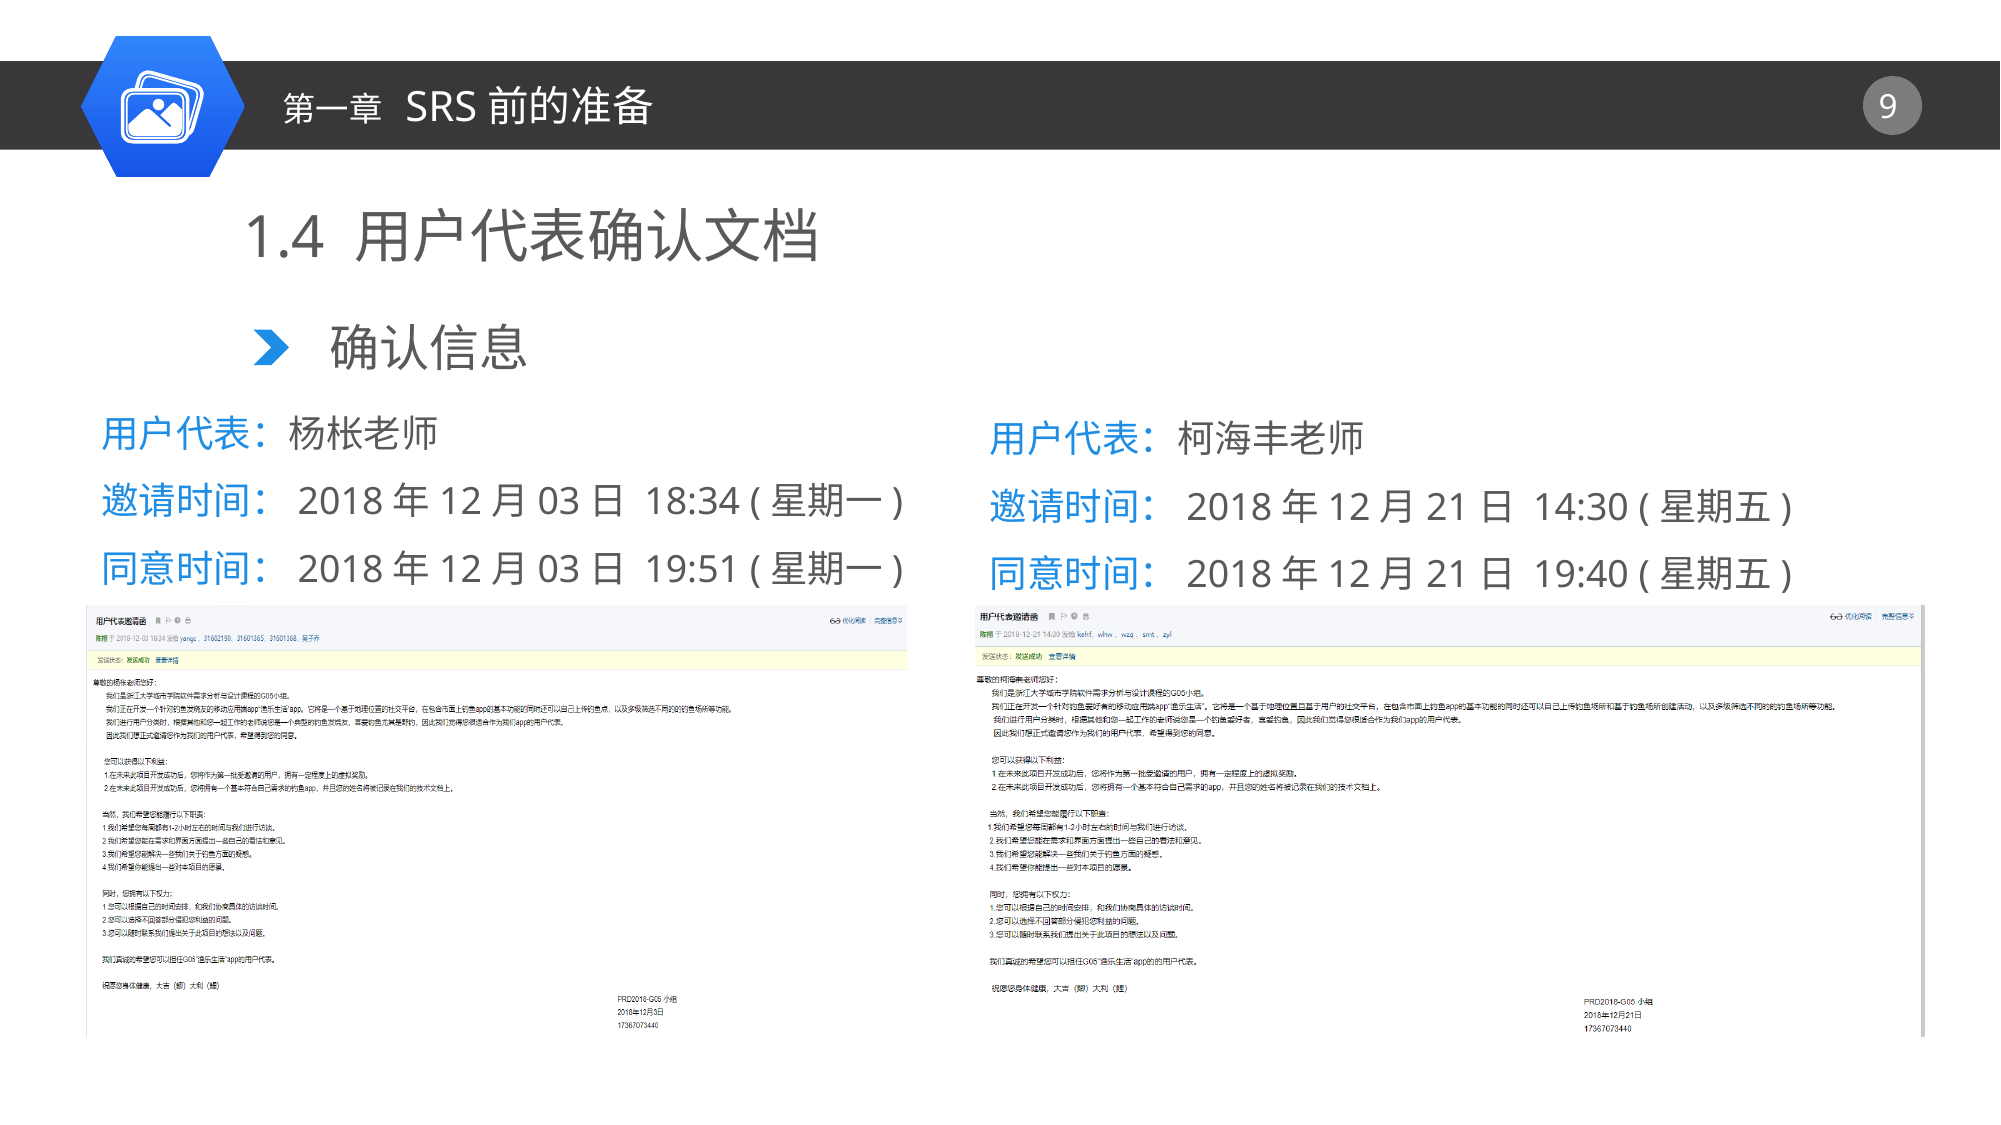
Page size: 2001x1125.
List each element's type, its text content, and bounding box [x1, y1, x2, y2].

text_box 用户代表：柯海丰老师 邀请时间：2018年12月21日 14:30 (星期五) 同意时间：2018年12月21日 19:40 (星期五) [975, 385, 1876, 603]
text_box 用户代表：杨枨老师 邀请时间：2018年12月03日 18:34 (星期一) 同意时间：2018年12月03日 19:51 (星期一) [86, 379, 987, 642]
text_box 第一章 SRS前的准备 [267, 71, 1107, 137]
picture [86, 605, 907, 1037]
table_cell C7 [114, 69, 120, 109]
text_box 1.4 用户代表确认文档 [228, 191, 953, 277]
table_cell C7 [206, 70, 211, 109]
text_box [120, 68, 206, 144]
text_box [253, 309, 591, 386]
picture [974, 605, 1925, 1037]
